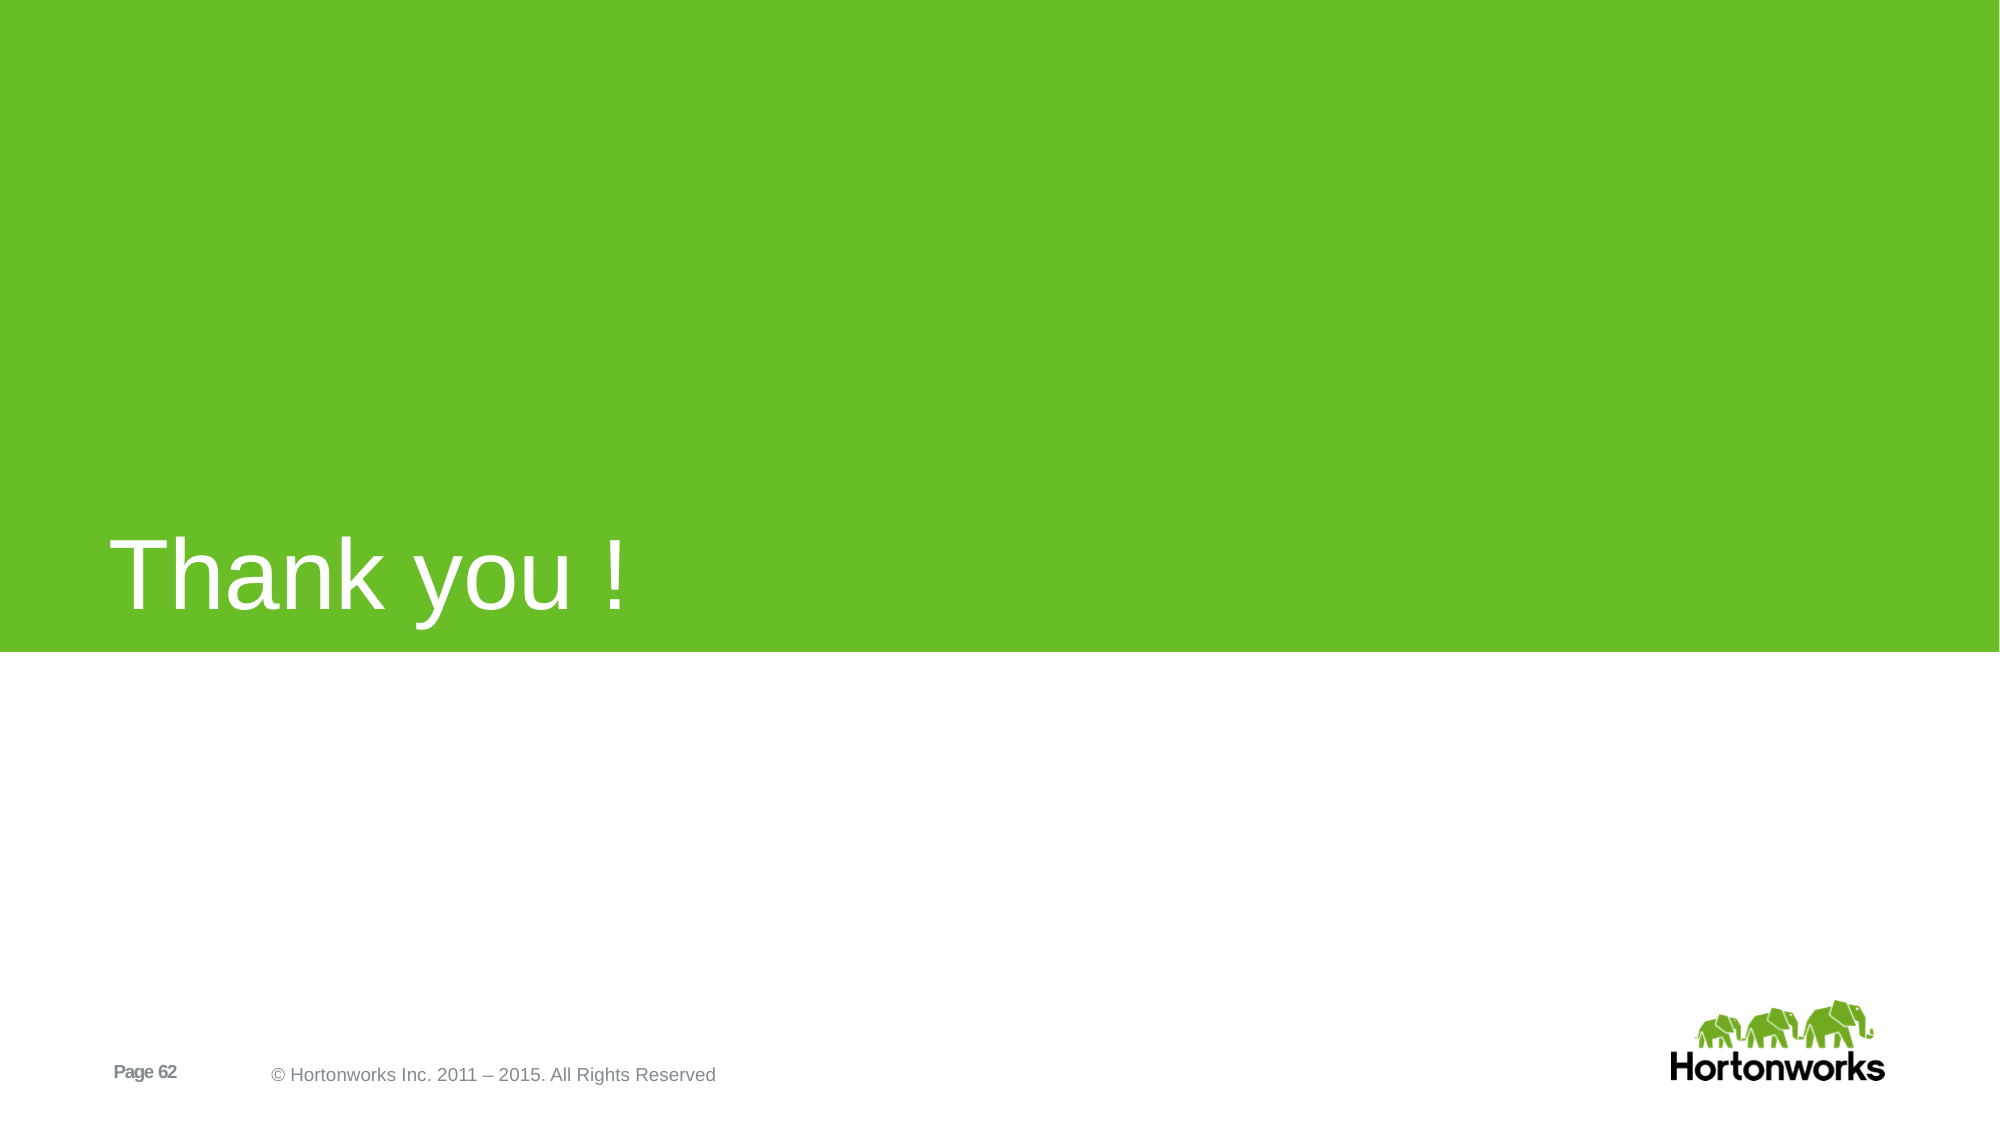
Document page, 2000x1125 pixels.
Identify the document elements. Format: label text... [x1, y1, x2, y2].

title Thank you ! [93, 281, 1900, 652]
picture [1671, 1000, 1885, 1081]
